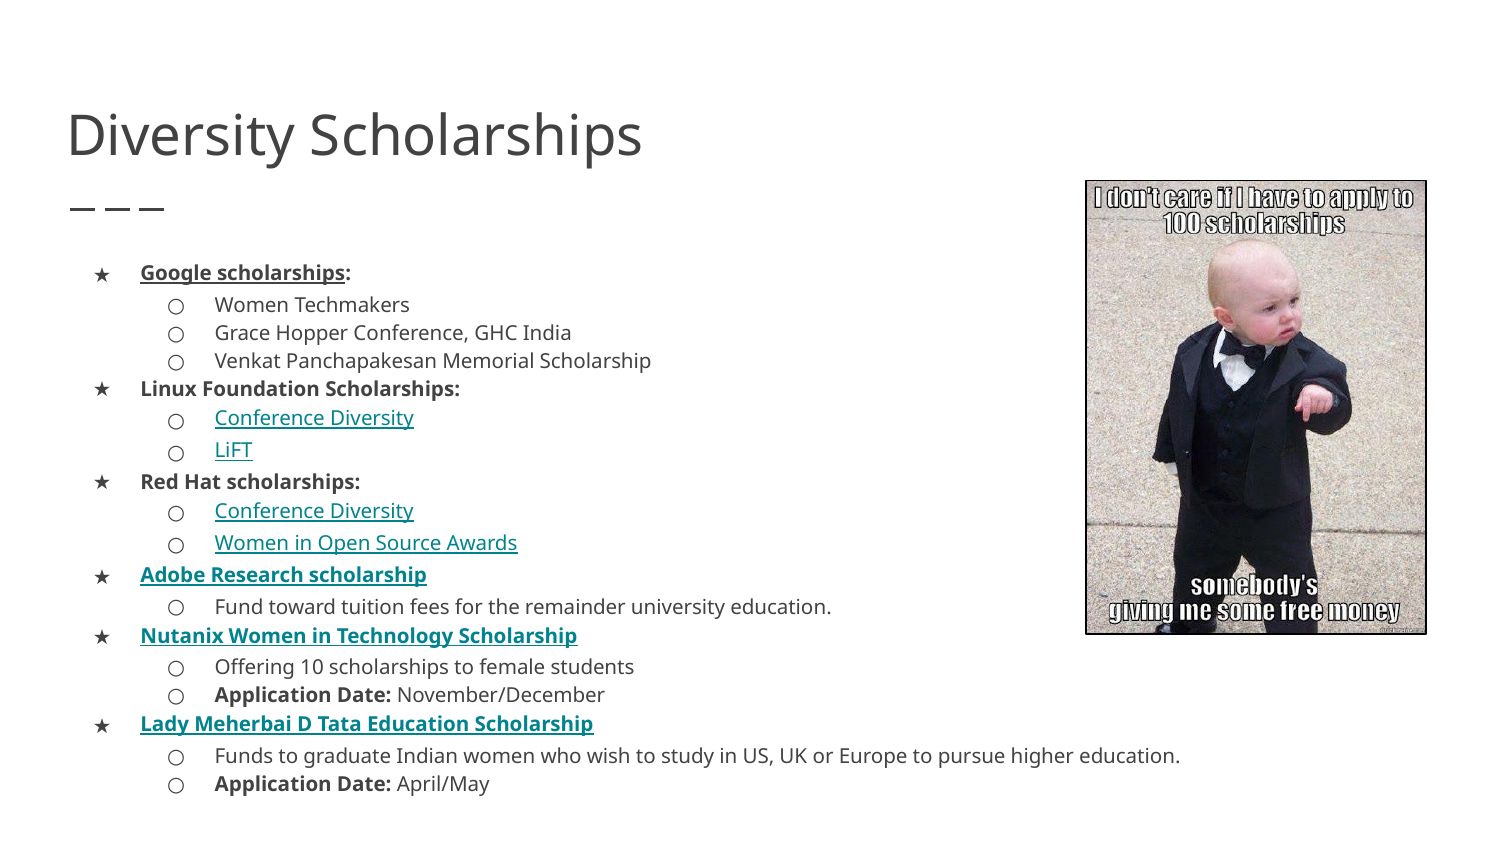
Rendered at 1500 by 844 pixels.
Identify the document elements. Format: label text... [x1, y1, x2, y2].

title Diversity Scholarships [51, 61, 1449, 182]
list Google scholarships: Women Techmakers Grace Hopper Conference, GHC India Venkat Panchapakesan Memorial Scholarship Linux Foundation Scholarships: Conference Diversity LiFT Red Hat scholarships: Conference Diversity Women in Open Source Awards Adobe Research scholarship Fund toward tuition fees for the remainder university education. Nutanix Women in Technology Scholarship Offering 10 scholarships to female students Application Date: November/December Lady Meherbai D Tata Education Scholarship Funds to graduate Indian women who wish to study in US, UK or Europe to pursue higher education. Application Date: April/May [51, 240, 1449, 816]
picture [1086, 181, 1426, 634]
